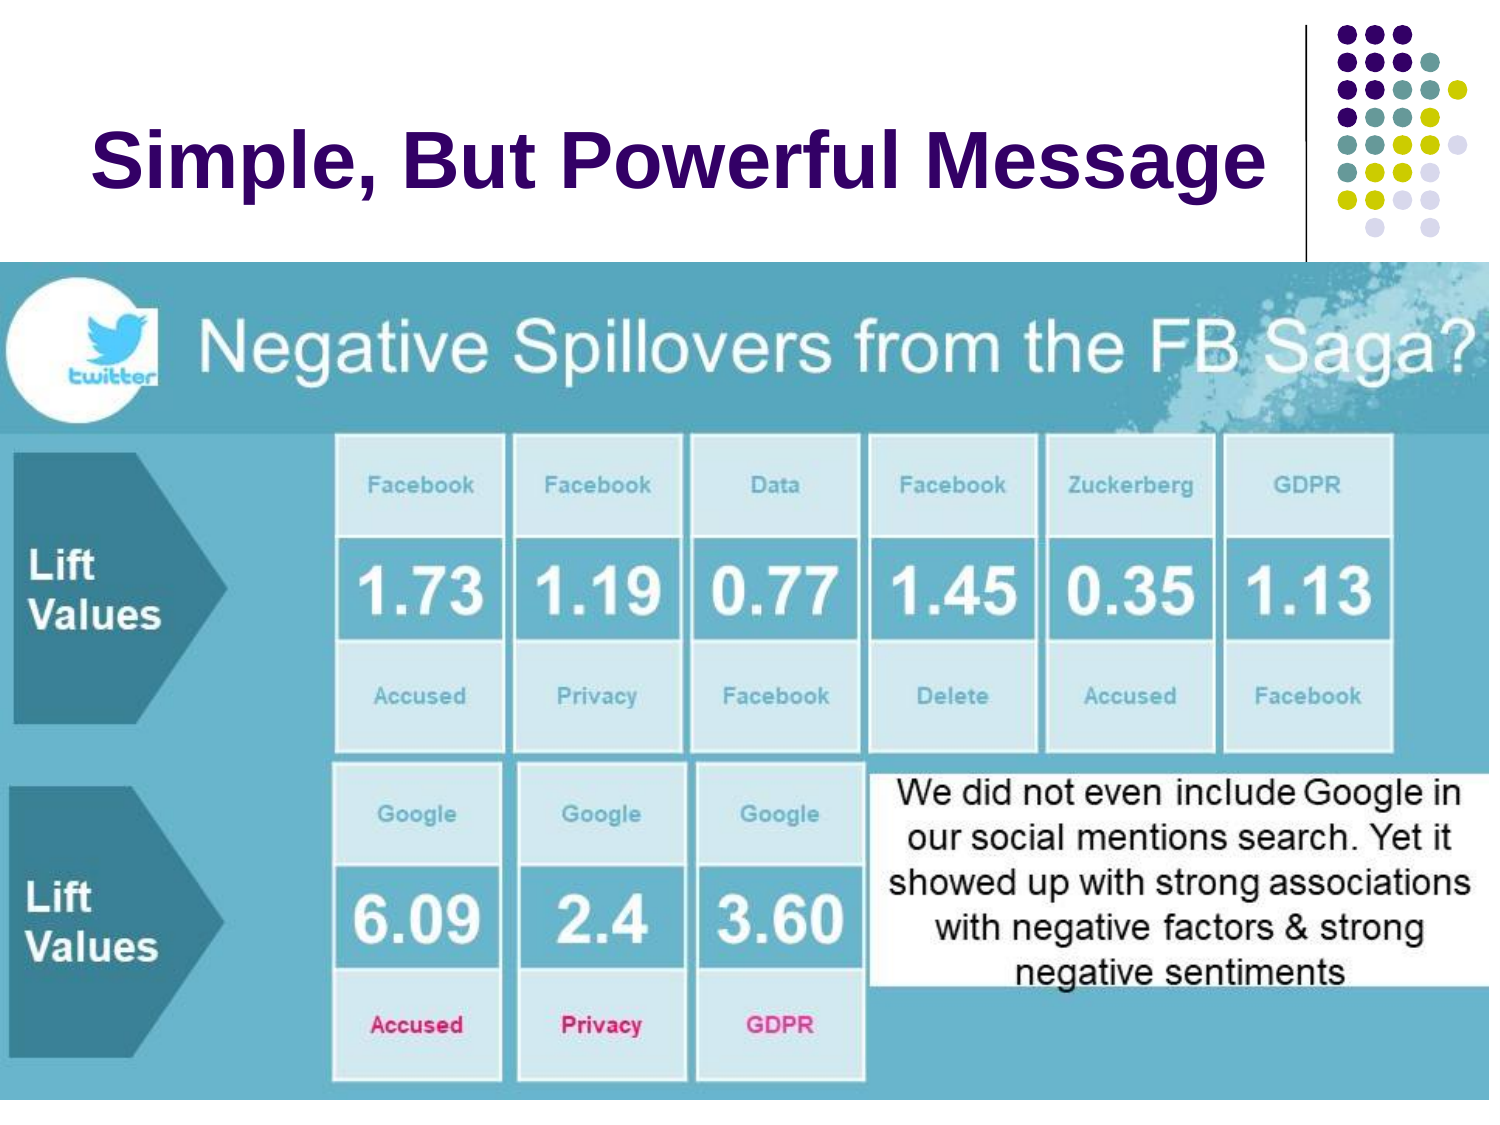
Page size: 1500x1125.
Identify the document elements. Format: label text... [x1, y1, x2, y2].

picture [0, 262, 1490, 1101]
title Simple, But Powerful Message [74, 0, 1313, 213]
